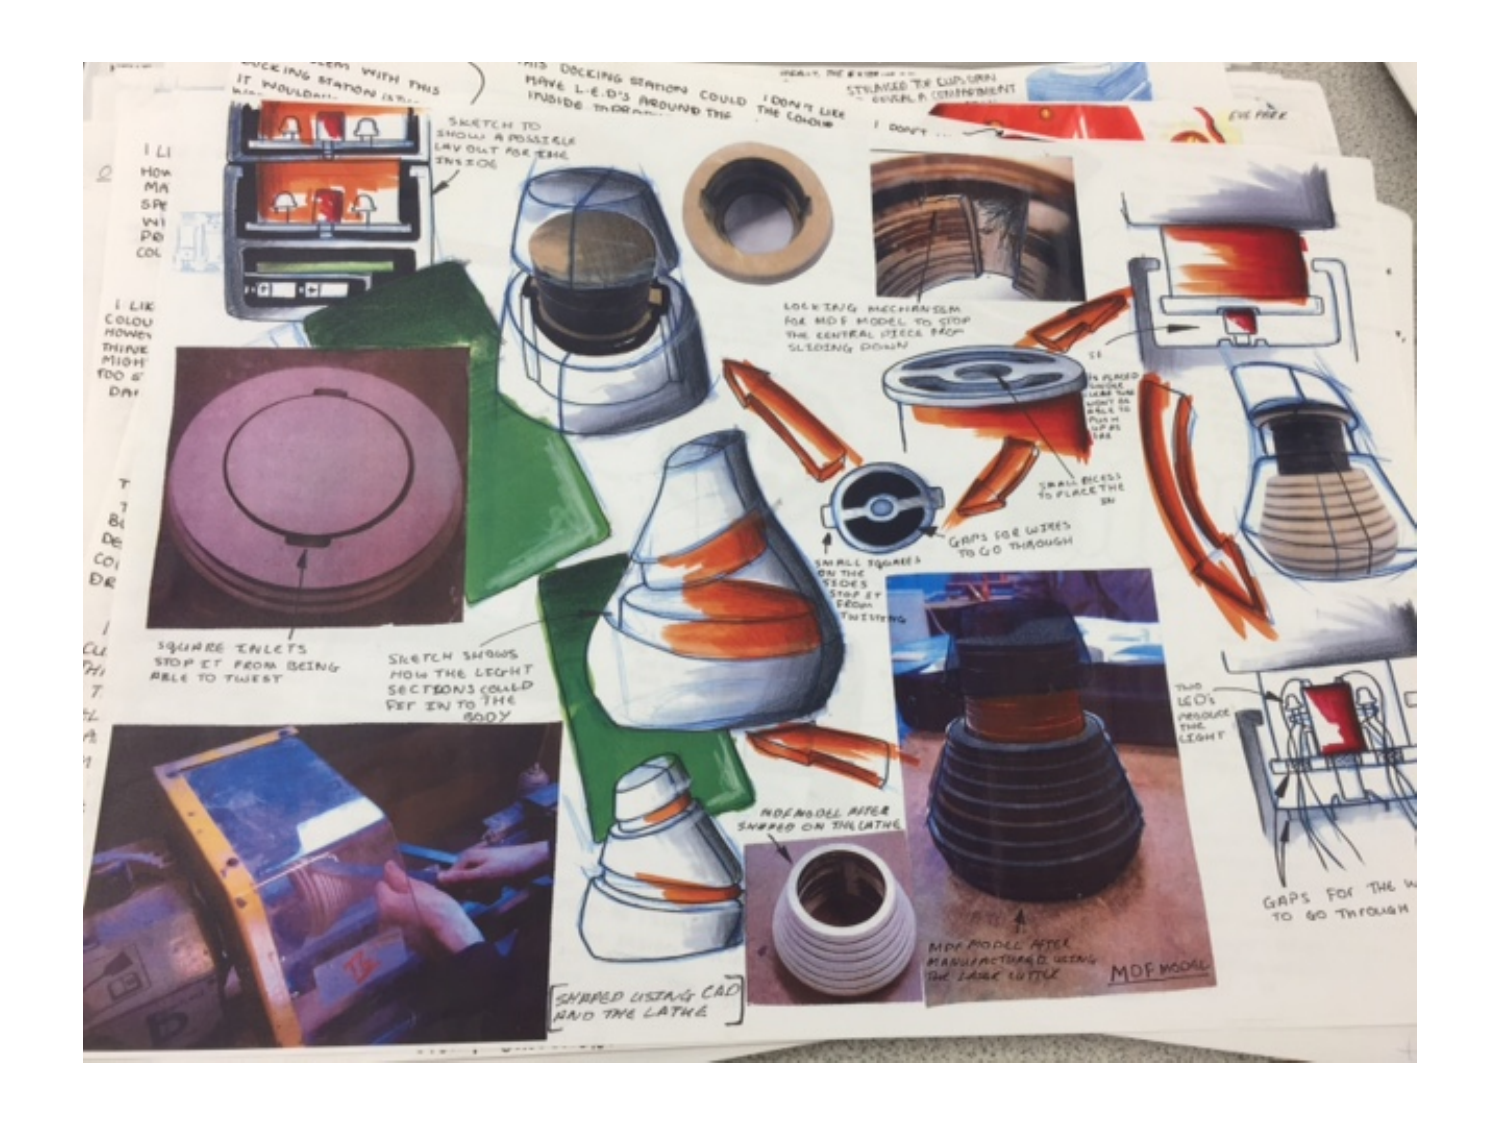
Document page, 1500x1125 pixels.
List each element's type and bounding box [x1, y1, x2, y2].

picture [83, 62, 1417, 1063]
